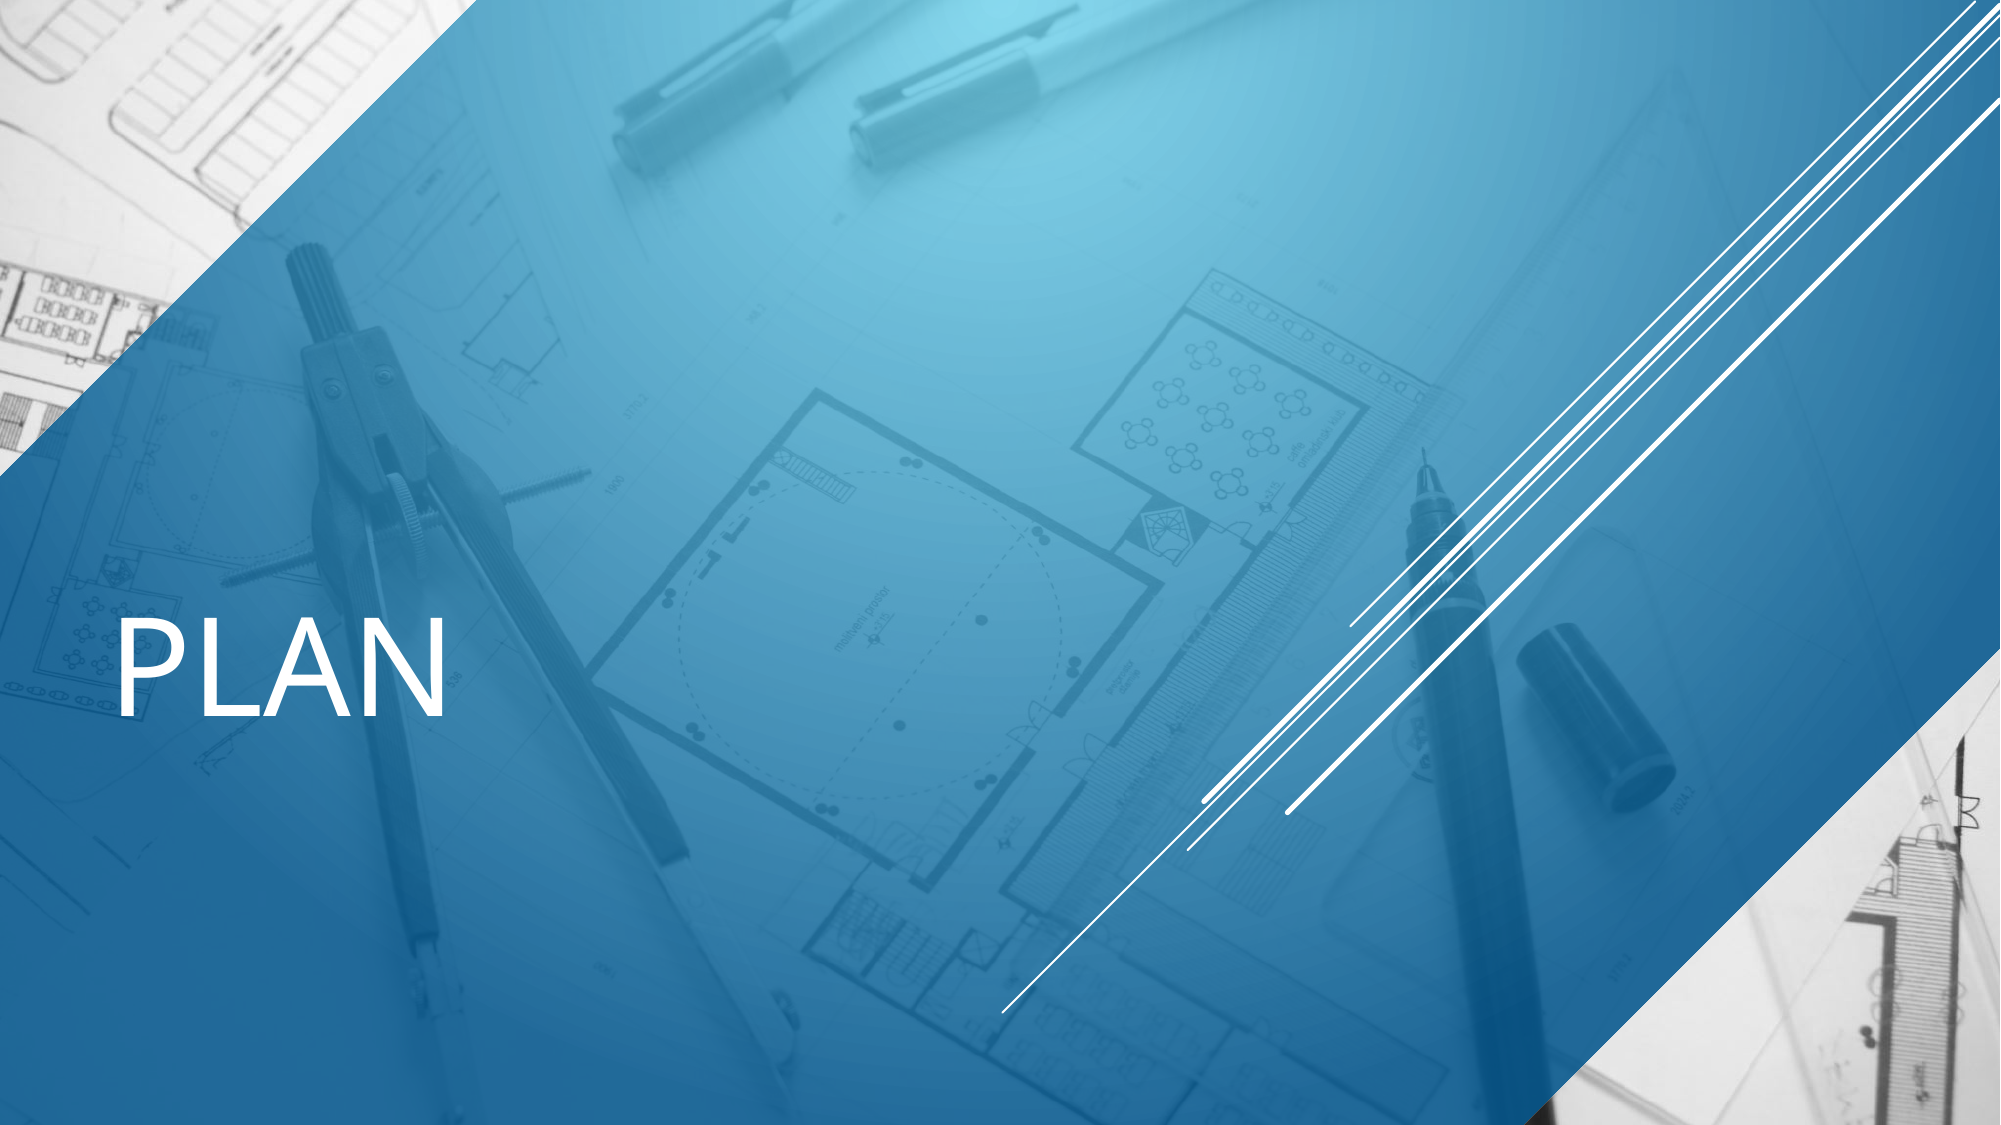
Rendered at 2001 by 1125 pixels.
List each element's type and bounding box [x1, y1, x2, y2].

picture [0, 0, 2000, 1125]
text_box [1002, 1, 2000, 1013]
